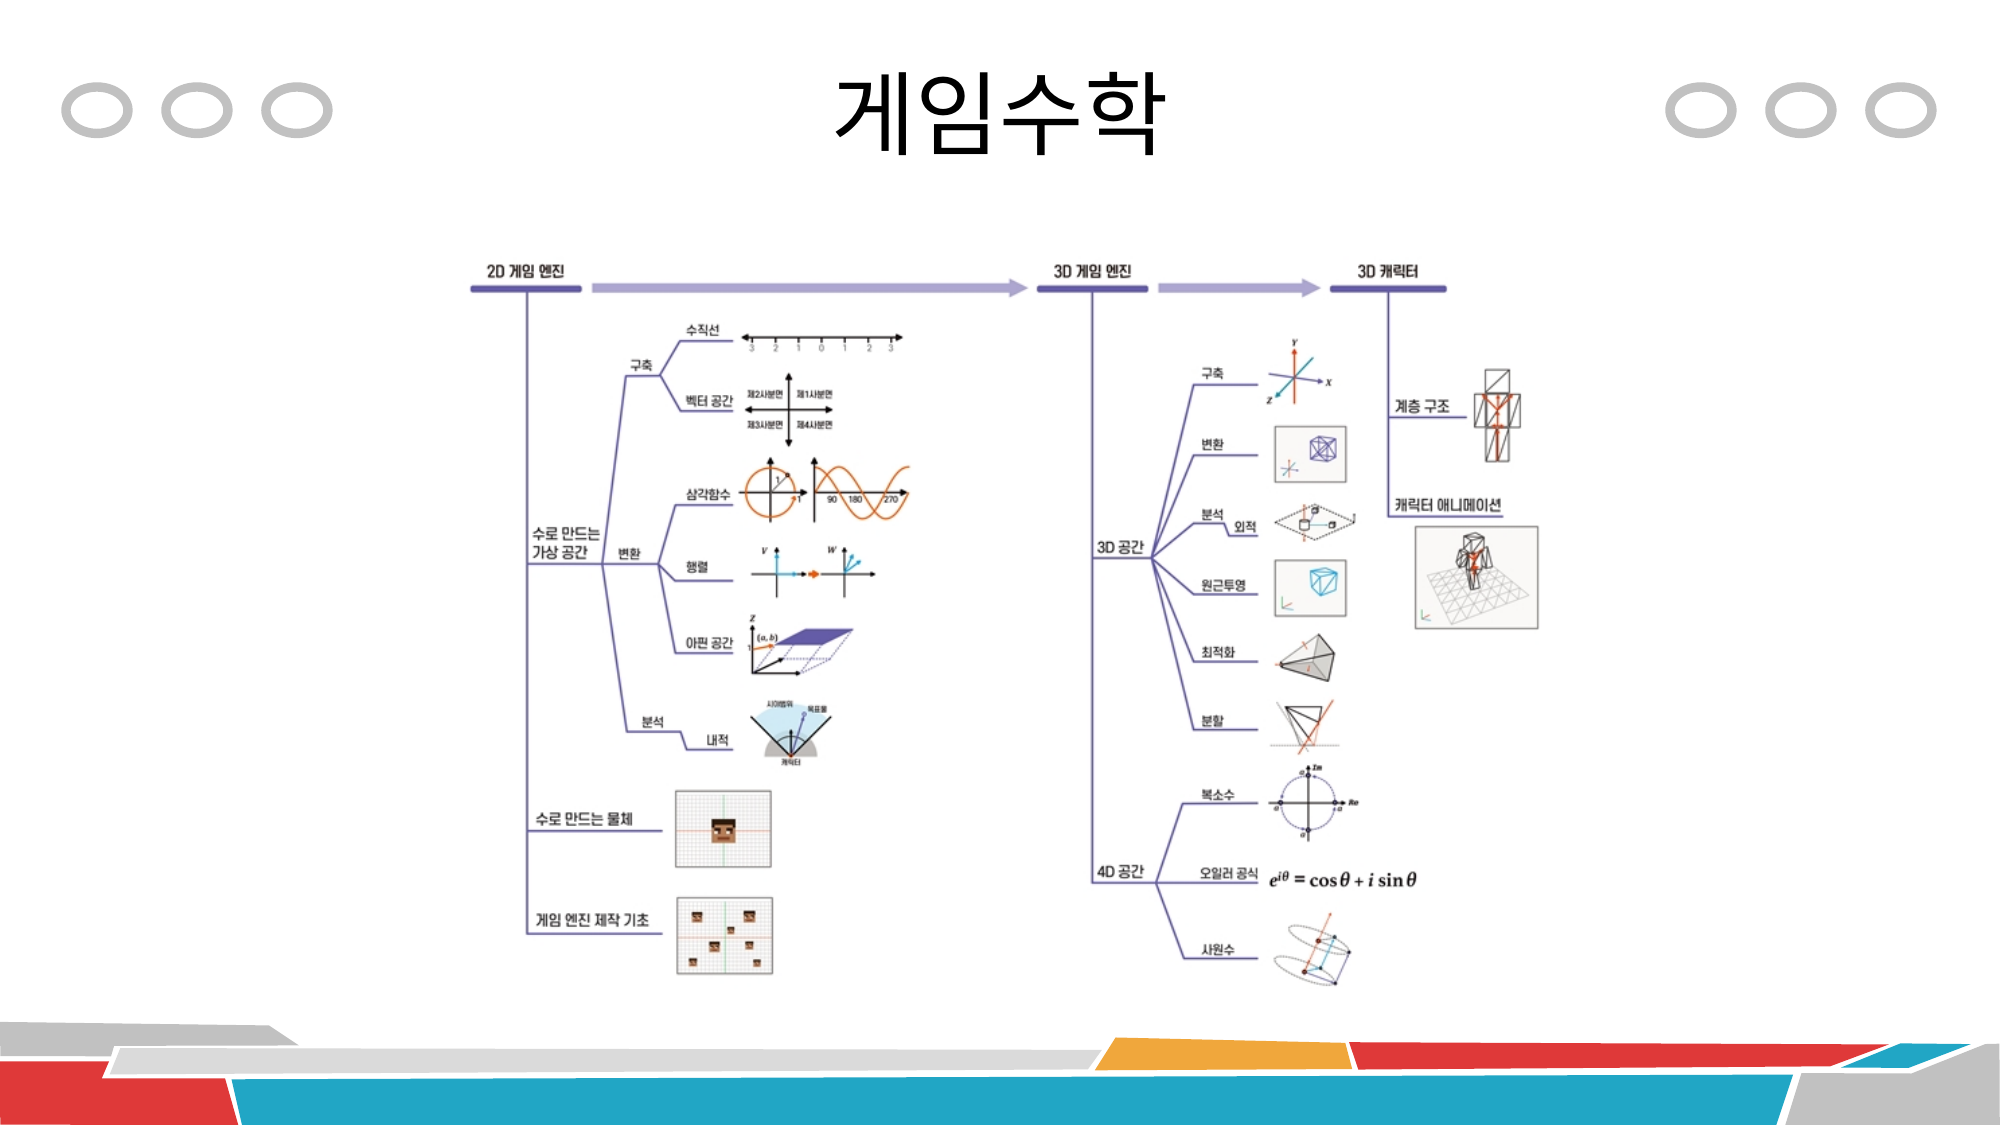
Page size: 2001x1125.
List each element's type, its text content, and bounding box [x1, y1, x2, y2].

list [455, 250, 1545, 1006]
title 게임수학 [350, 18, 1650, 206]
